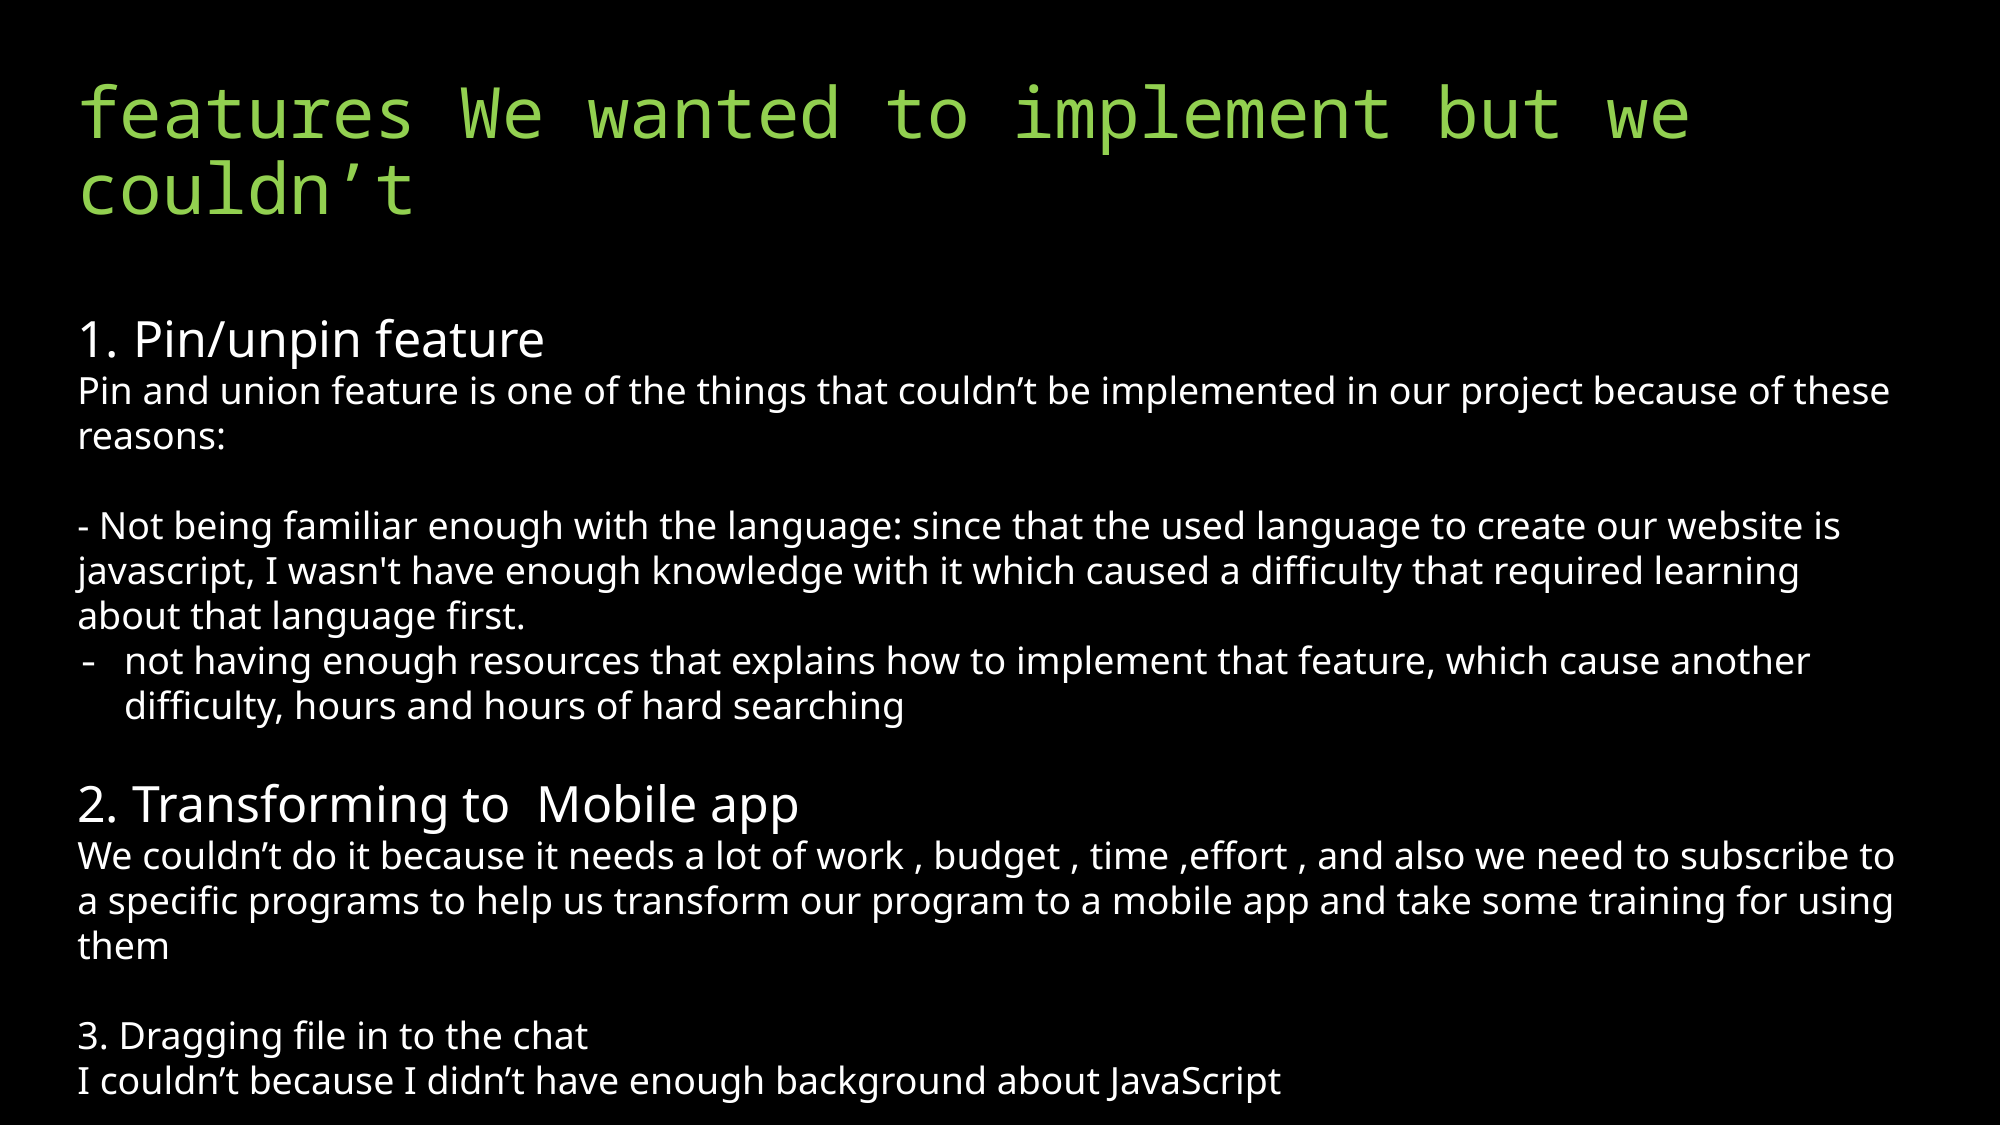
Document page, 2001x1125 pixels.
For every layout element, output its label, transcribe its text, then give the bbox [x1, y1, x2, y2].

title features We wanted to implement but we couldn’t [62, 50, 1938, 238]
text_box Pin/unpin feature Pin and union feature is one of the things that couldn’t be implemented in our project because of these reasons: - Not being familiar enough with the language: since that the used language to create our website is javascript, I wasn't have enough knowledge with it which caused a difficulty that required learning about that language first. not having enough resources that explains how to implement that feature, which cause another difficulty, hours and hours of hard searching 2. Transforming to Mobile app We couldn’t do it because it needs a lot of work , budget , time ,effort , and also we need to subscribe to a specific programs to help us transform our program to a mobile app and take some training for using them 3. Dragging file in to the chat I couldn’t because I didn’t have enough background about JavaScript [62, 299, 1913, 1110]
